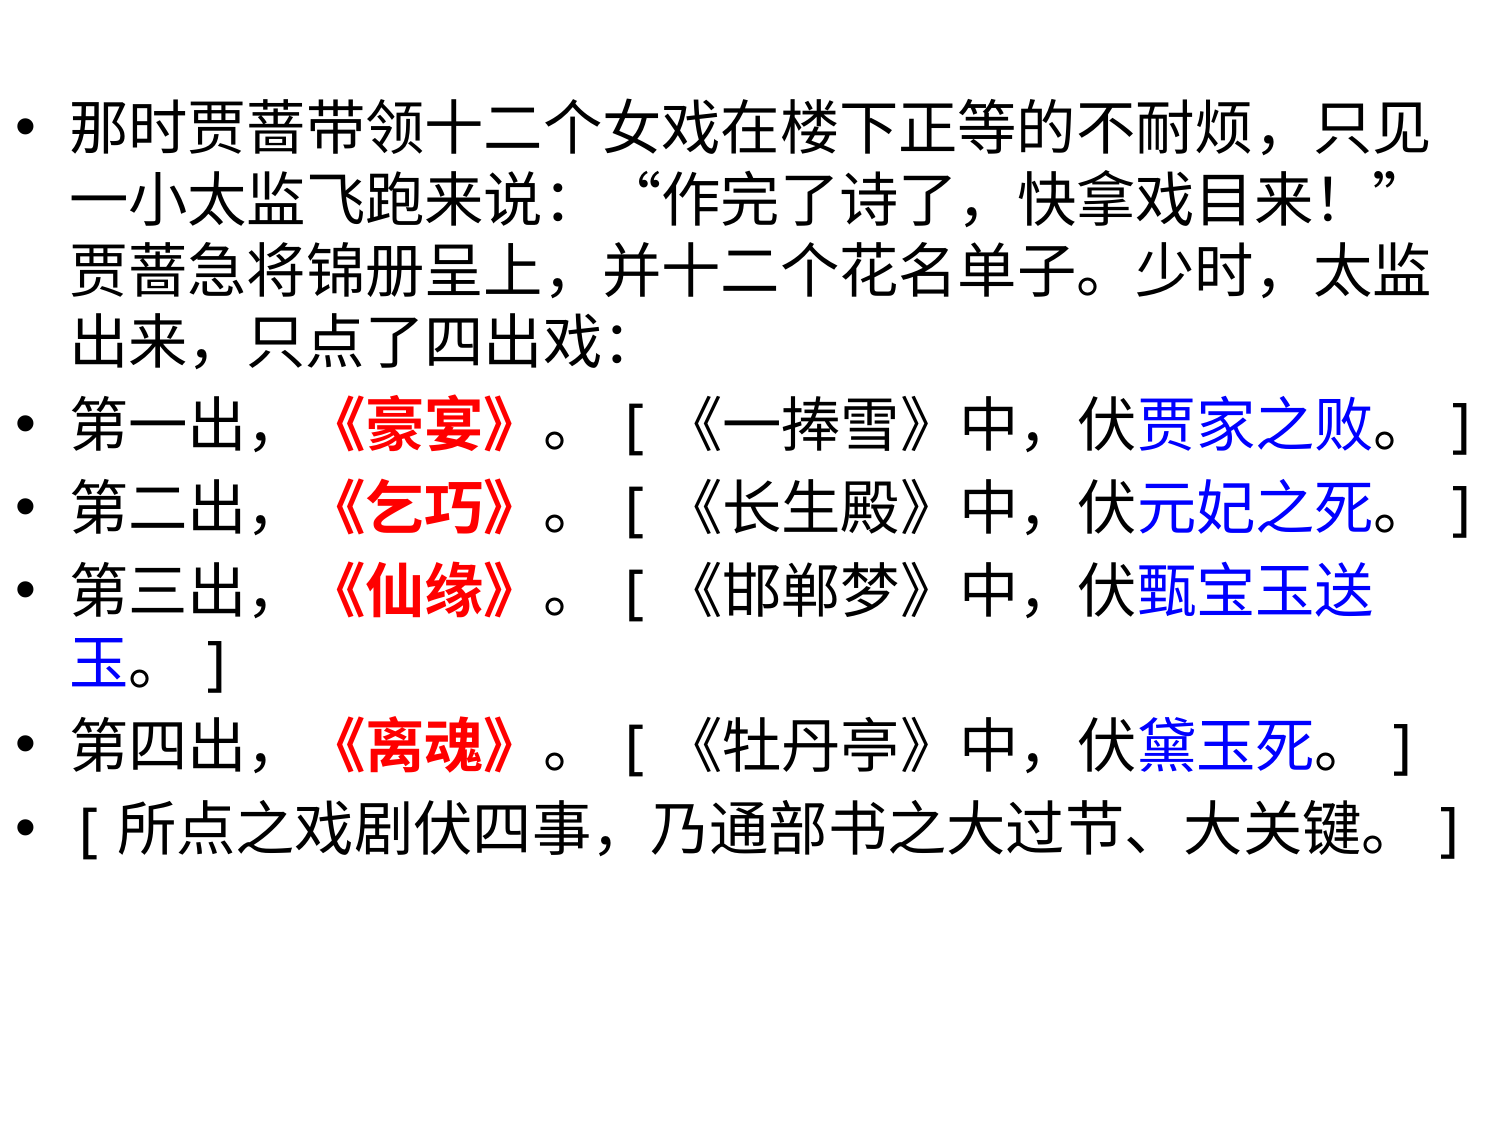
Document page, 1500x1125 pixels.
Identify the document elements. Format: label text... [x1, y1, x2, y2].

list 那时贾蔷带领十二个女戏在楼下正等的不耐烦，只见一小太监飞跑来说：“作完了诗了，快拿戏目来！”贾蔷急将锦册呈上，并十二个花名单子。少时，太监出来，只点了四出戏： 第一出，《豪宴》。[《一捧雪》中，伏贾家之败。] 第二出，《乞巧》。[《长生殿》中，伏元妃之死。] 第三出，《仙缘》。[《邯郸梦》中，伏甄宝玉送玉。] 第四出，《离魂》。[《牡丹亭》中，伏黛玉死。] [所点之戏剧伏四事，乃通部书之大过节、大关键。] [0, 0, 1500, 1125]
